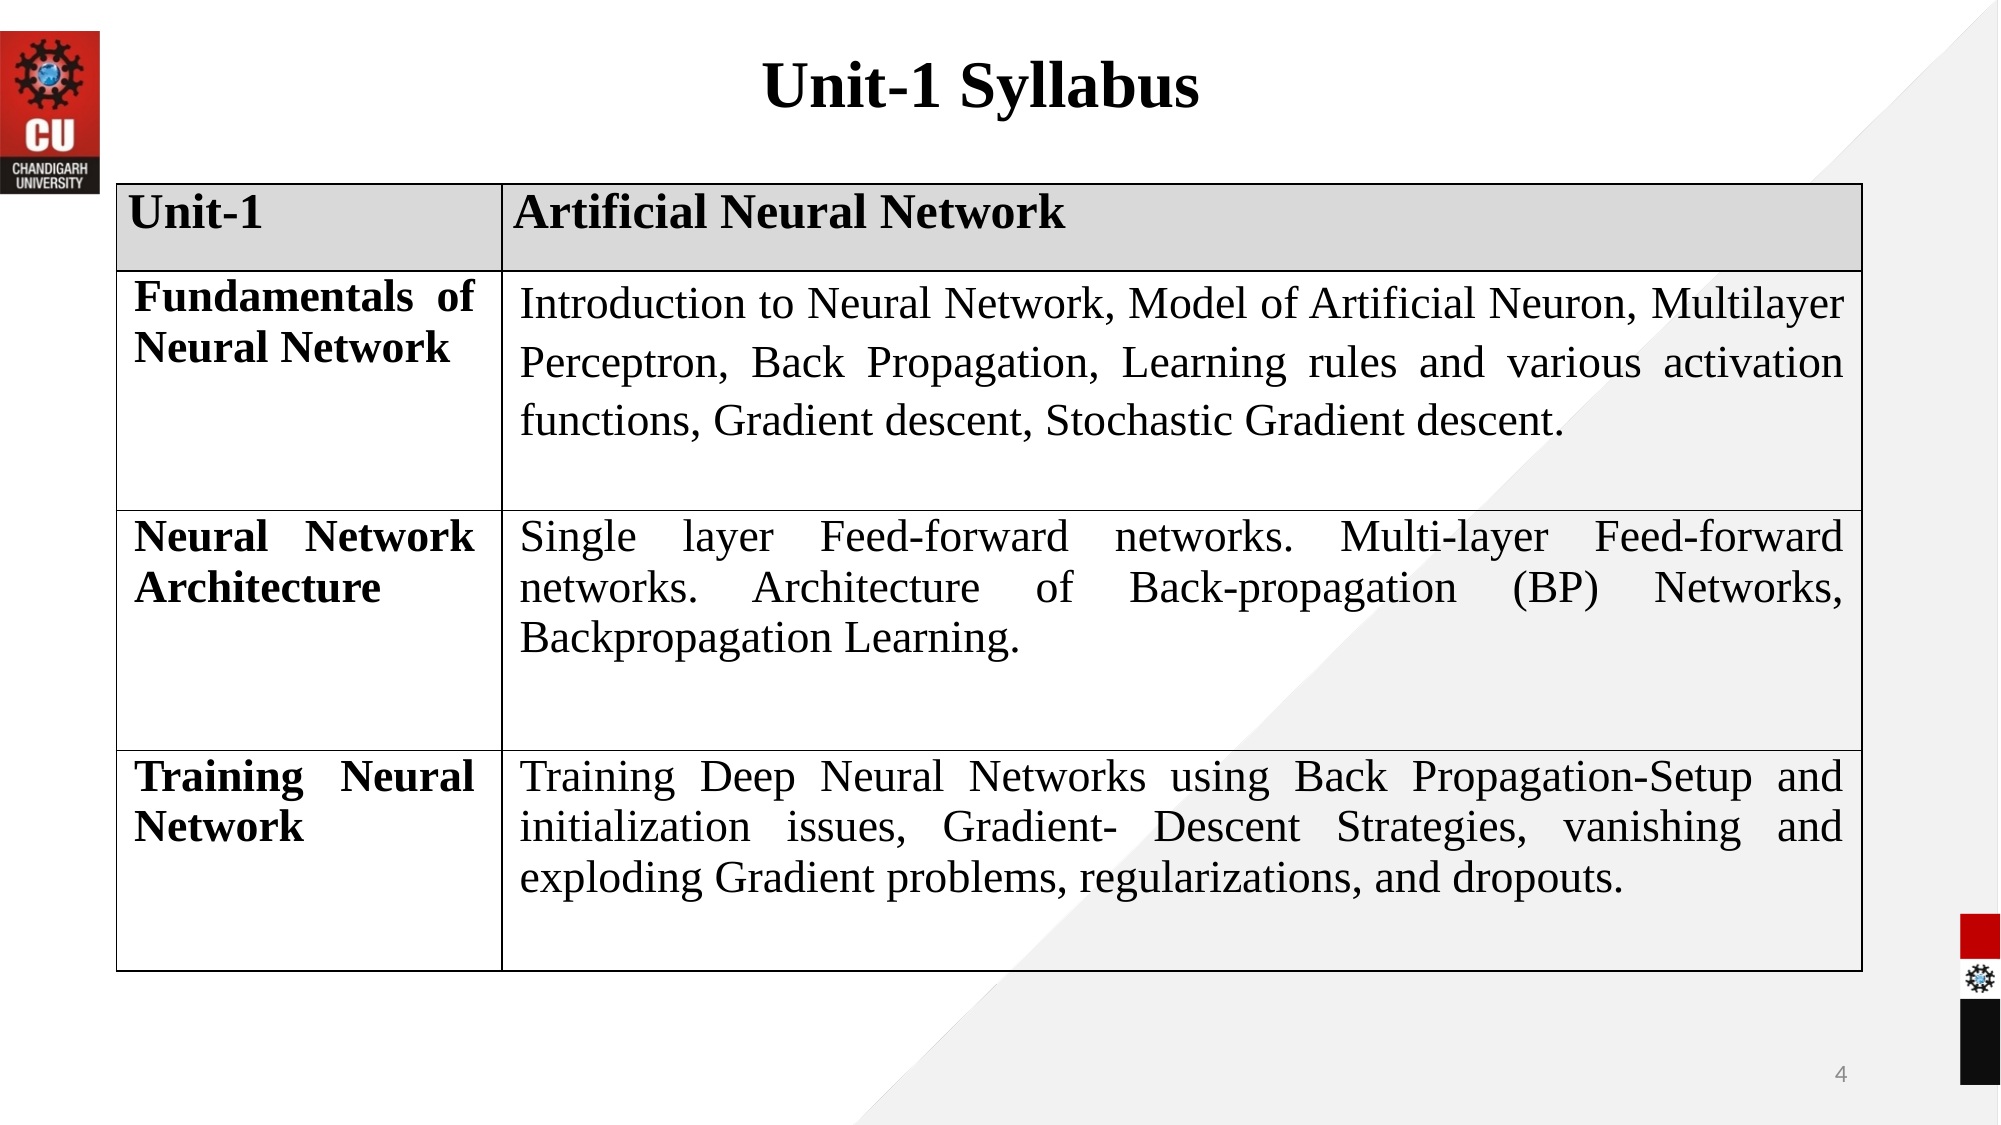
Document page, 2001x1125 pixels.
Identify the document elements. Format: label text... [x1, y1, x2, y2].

table_cell Introduction to Neural Network, Model of Artificial Neuron, Multilayer Perceptron, Back Propagation, Learning rules and various activation functions, Gradient descent, Stochastic Gradient descent. [503, 272, 1861, 510]
title Unit-1 Syllabus [118, 15, 1844, 157]
table_cell Training Deep Neural Networks using Back Propagation-Setup and initialization issues, Gradient- Descent Strategies, vanishing and exploding Gradient problems, regularizations, and dropouts. [503, 751, 1861, 970]
table_cell Single layer Feed-forward networks. Multi-layer Feed-forward networks. Architecture of Back-propagation (BP) Networks, Backpropagation Learning. [503, 511, 1861, 750]
slide_number 4 [1412, 1042, 1863, 1103]
table_cell Neural Network Architecture [117, 511, 501, 750]
picture [0, 0, 2001, 1125]
table_header Artificial Neural Network [503, 185, 1861, 270]
table_header Unit-1 [117, 185, 501, 270]
table_cell Training Neural Network [117, 751, 501, 970]
table_cell Fundamentals of Neural Network [117, 272, 501, 510]
